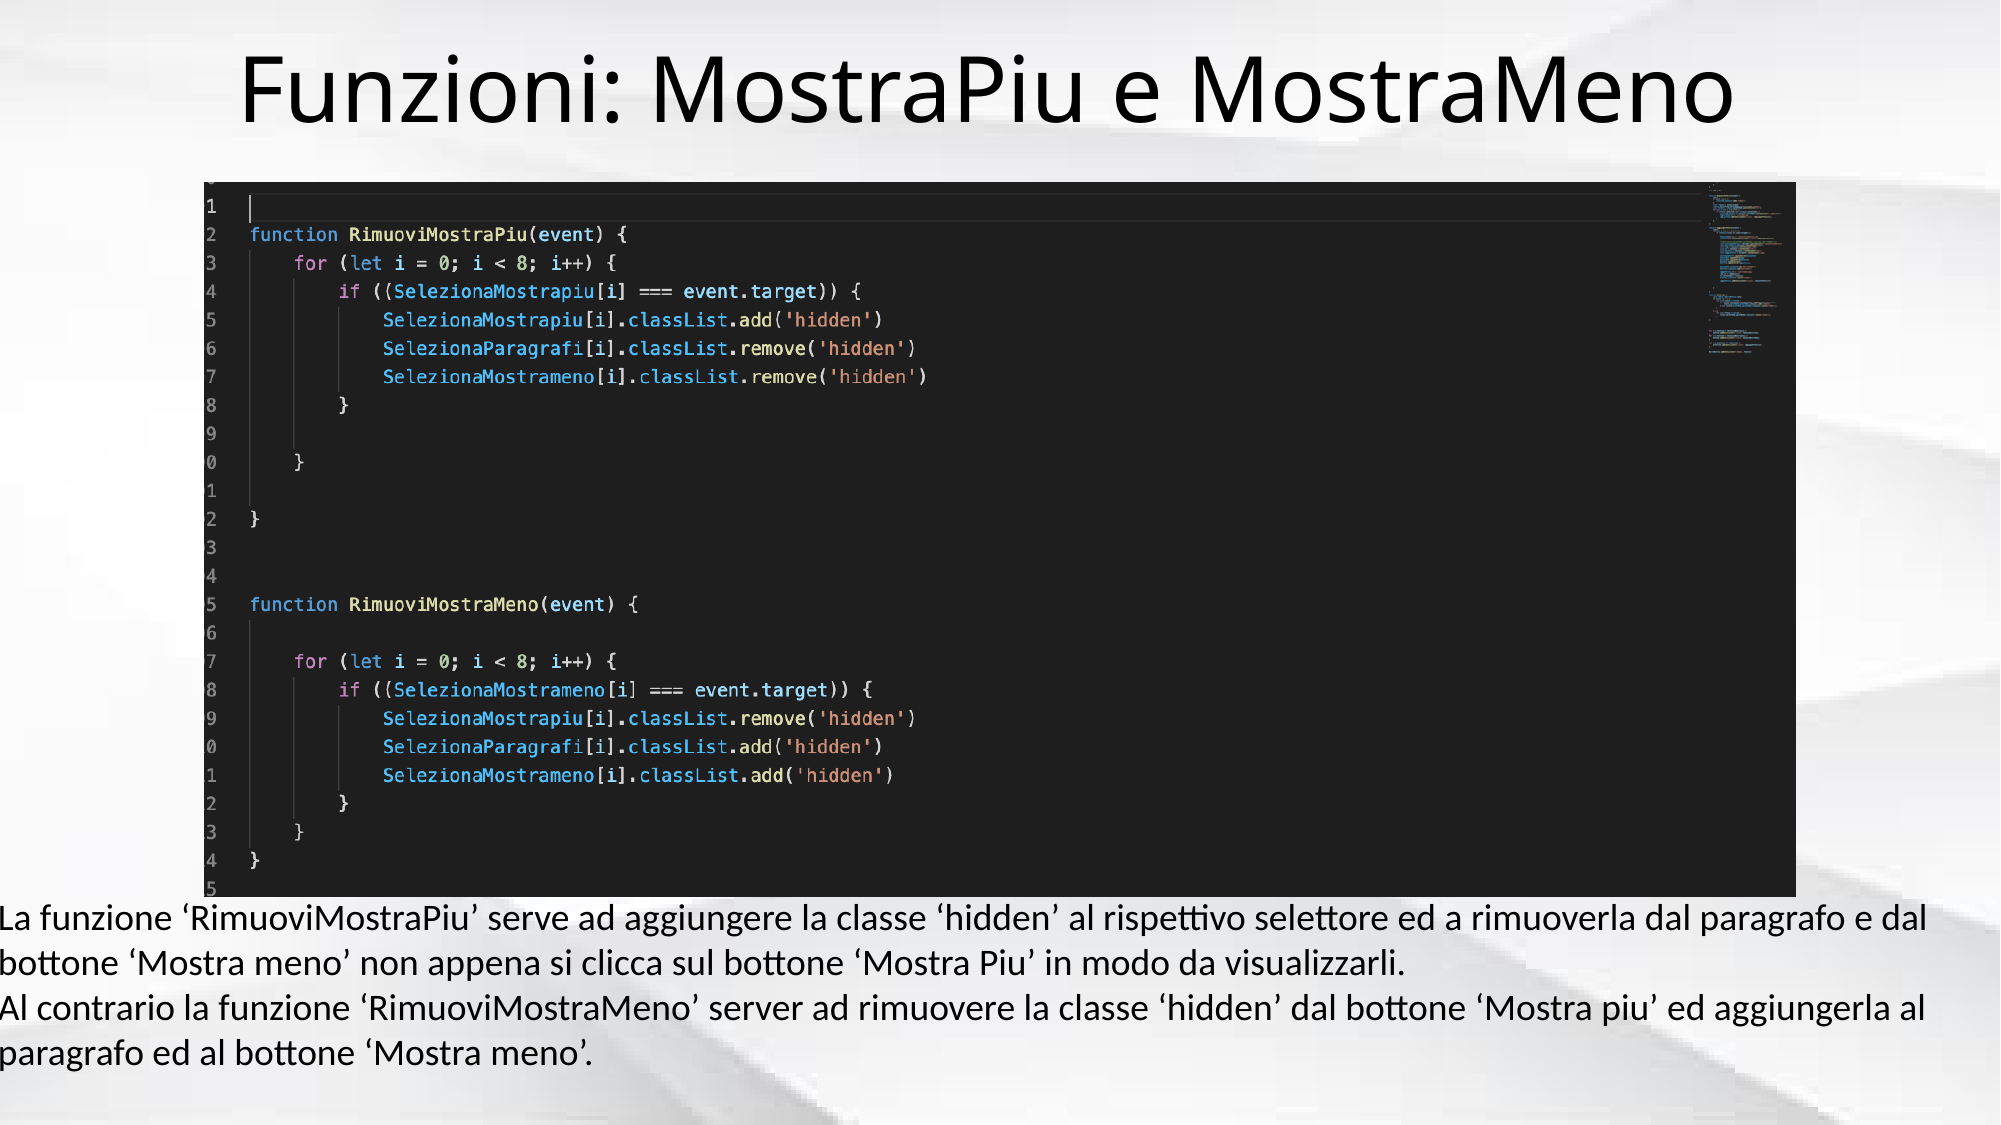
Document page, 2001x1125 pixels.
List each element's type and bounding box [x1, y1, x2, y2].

picture [0, 0, 2000, 1125]
list [204, 182, 1796, 897]
